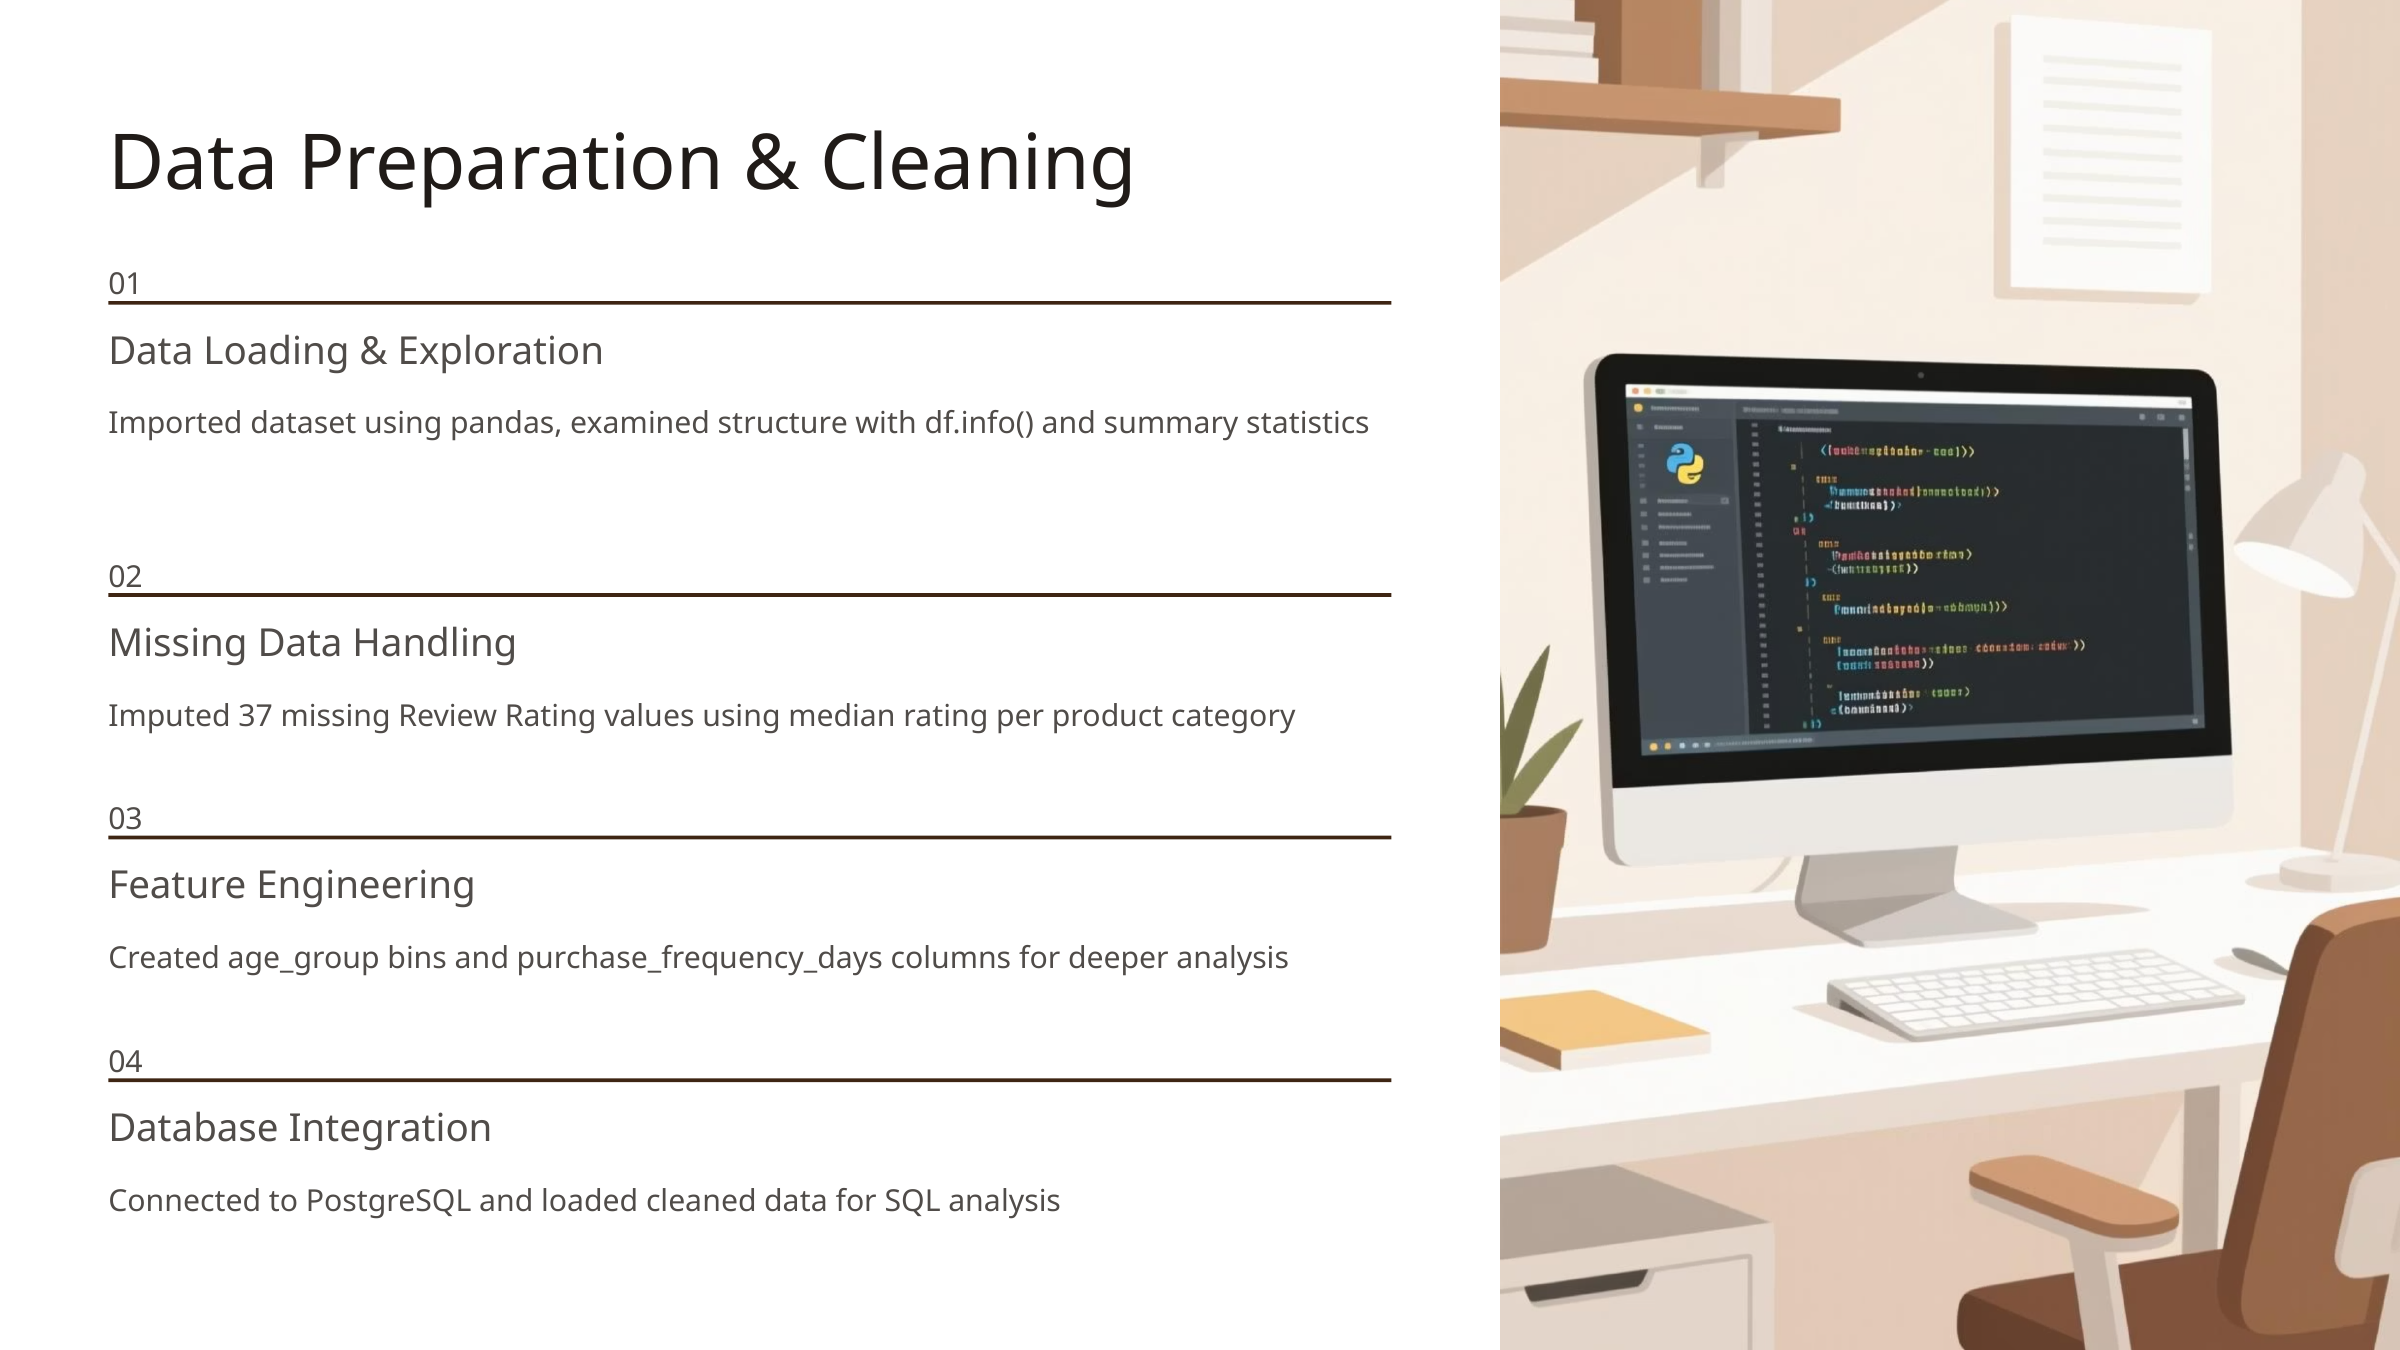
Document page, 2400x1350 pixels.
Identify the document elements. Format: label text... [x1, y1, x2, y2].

text_box 04 [108, 1029, 140, 1069]
text_box Imputed 37 missing Review Rating values using median rating per product category [108, 683, 1392, 733]
text_box Data Loading & Exploration [108, 323, 639, 373]
text_box Feature Engineering [108, 858, 496, 908]
text_box 02 [108, 544, 140, 583]
text_box [108, 1078, 1392, 1083]
text_box 01 [108, 252, 140, 291]
text_box [108, 593, 1392, 597]
text_box Created age_group bins and purchase_frequency_days columns for deeper analysis [108, 925, 1392, 976]
text_box Database Integration [108, 1101, 512, 1150]
text_box [108, 835, 1392, 840]
text_box 03 [108, 786, 140, 826]
text_box Data Preparation & Cleaning [108, 108, 1198, 206]
picture [1499, 0, 2400, 1350]
text_box Connected to PostgreSQL and loaded cleaned data for SQL analysis [108, 1168, 1392, 1218]
text_box [108, 301, 1392, 305]
text_box Imported dataset using pandas, examined structure with df.info() and summary statistics [108, 390, 1392, 490]
text_box Missing Data Handling [108, 616, 542, 665]
